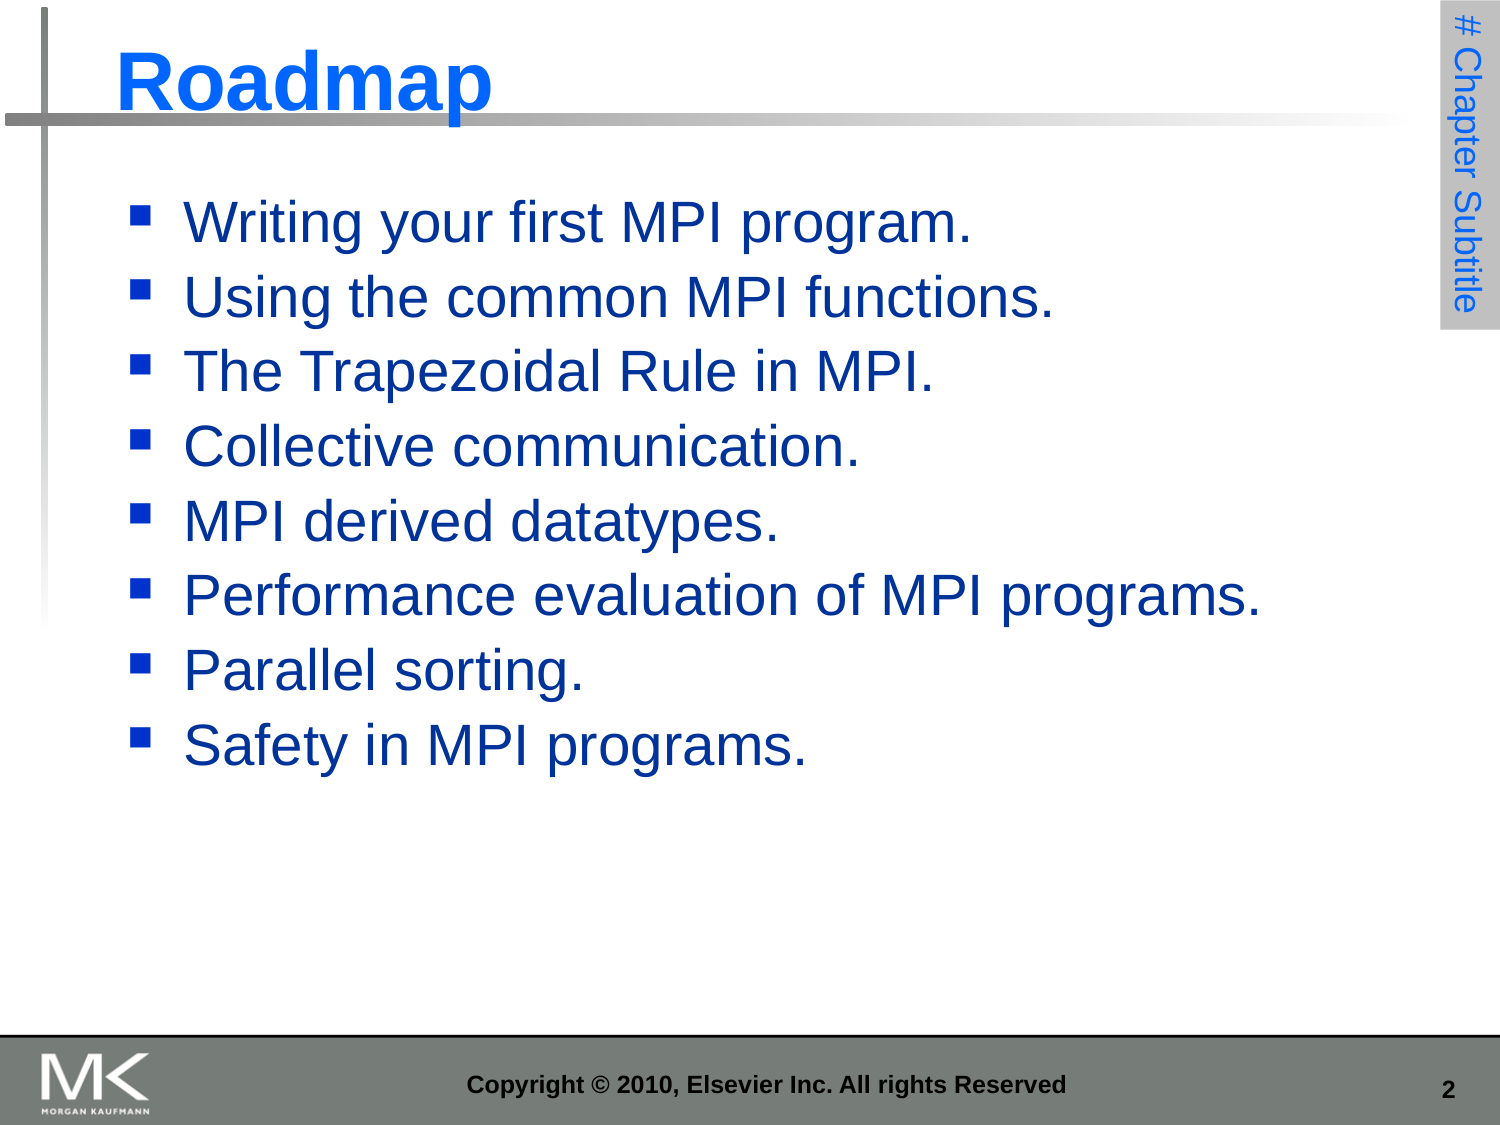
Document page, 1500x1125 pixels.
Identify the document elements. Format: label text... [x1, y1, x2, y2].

text_box # Chapter Subtitle [1440, 0, 1500, 330]
picture [29, 1046, 160, 1123]
list Writing your first MPI program. Using the common MPI functions. The Trapezoidal Rule in MPI. Collective communication. MPI derived datatypes. Performance evaluation of MPI programs. Parallel sorting. Safety in MPI programs. [112, 184, 1469, 1024]
footer Copyright © 2010, Elsevier Inc. All rights Reserved [170, 1046, 1365, 1106]
title Roadmap [100, 19, 1440, 135]
